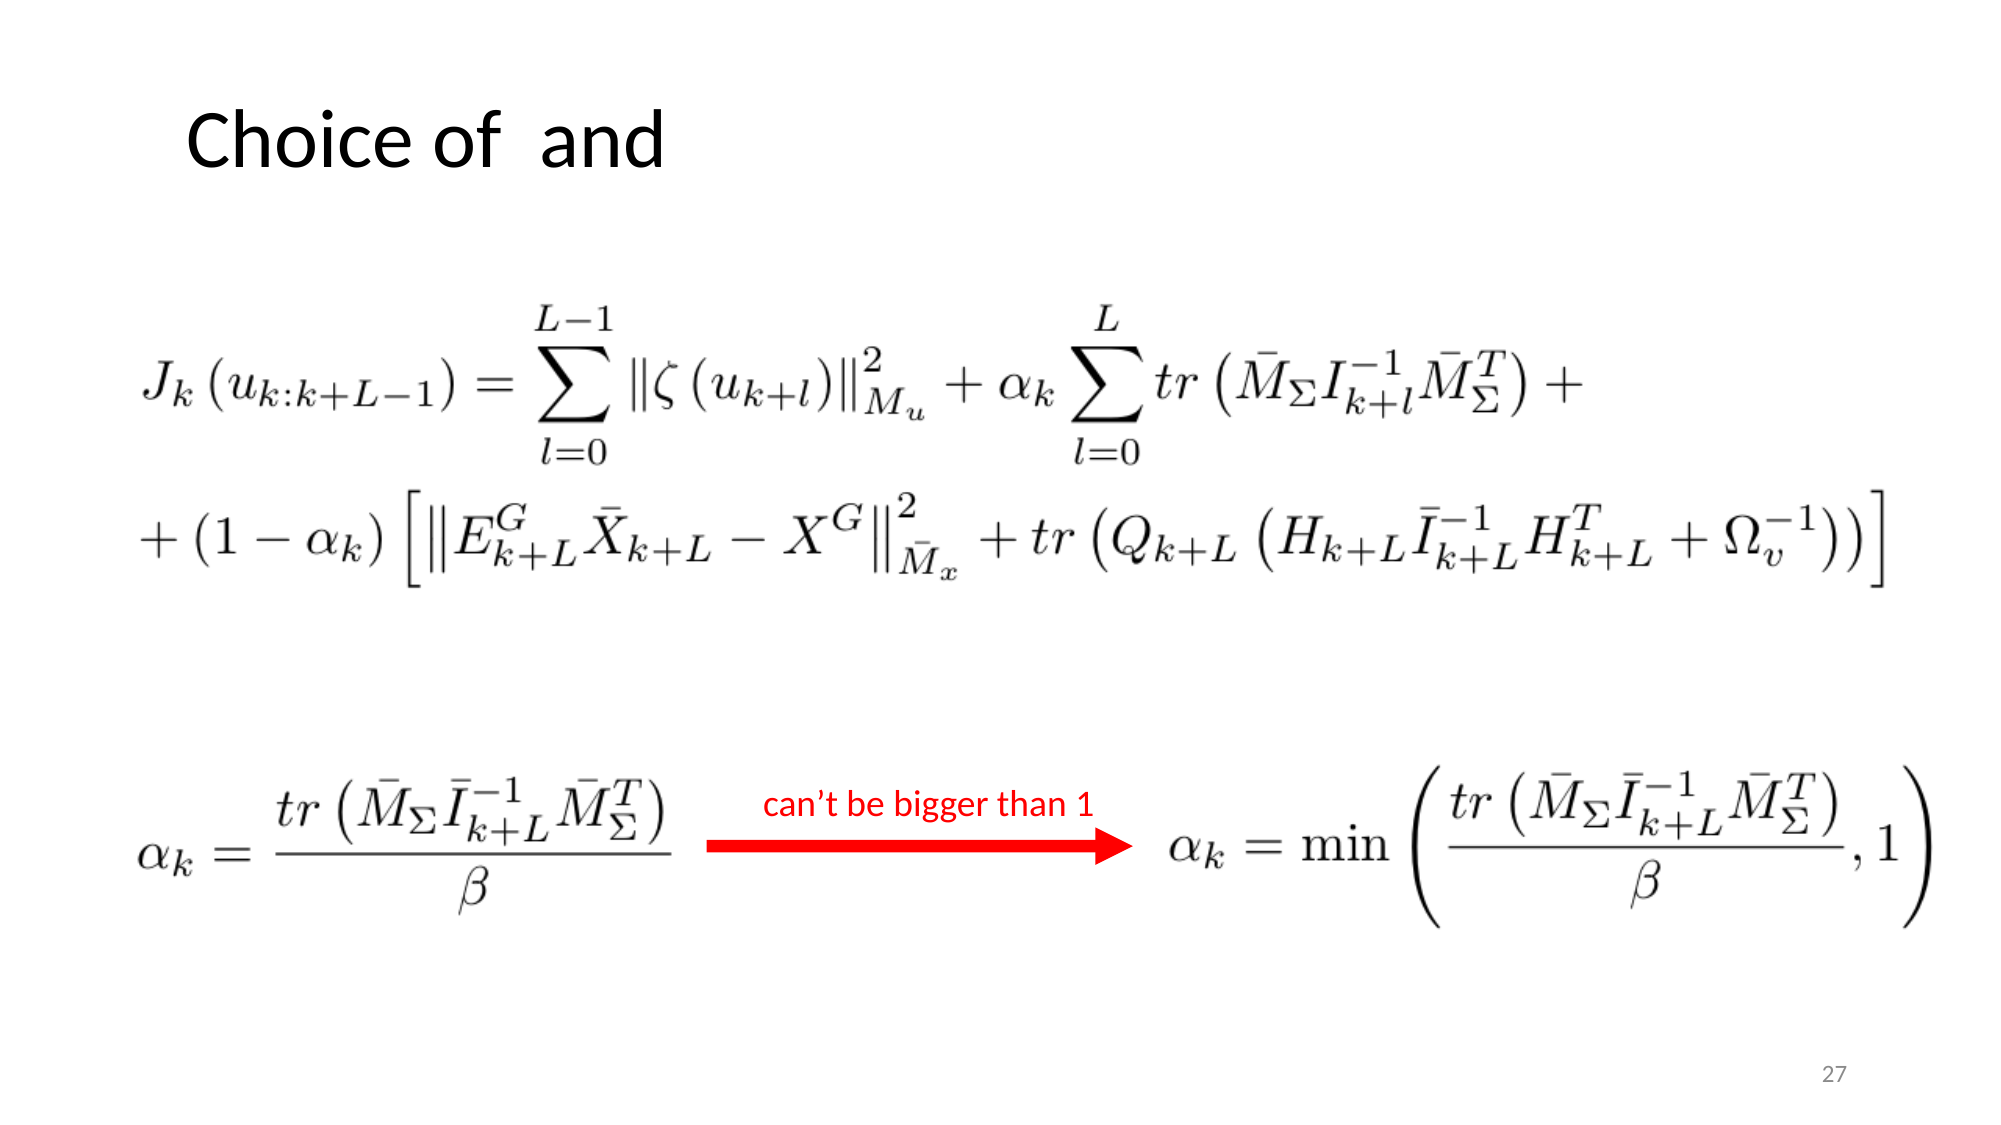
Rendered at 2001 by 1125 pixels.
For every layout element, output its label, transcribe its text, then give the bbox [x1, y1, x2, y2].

slide_number 27 [1412, 1042, 1863, 1103]
picture [102, 763, 678, 936]
picture [1132, 757, 1947, 936]
picture [85, 295, 1914, 596]
